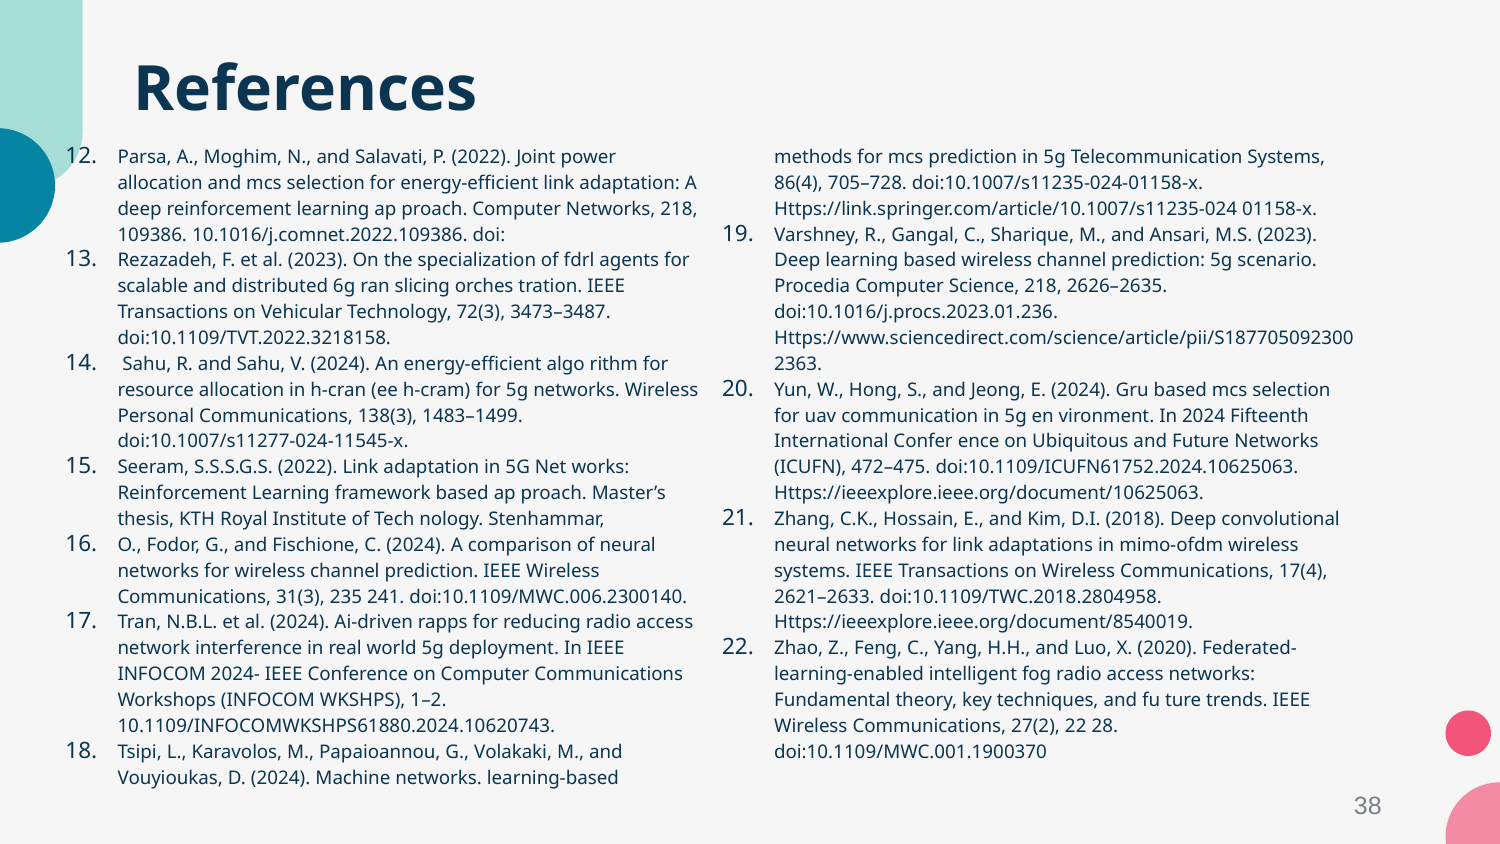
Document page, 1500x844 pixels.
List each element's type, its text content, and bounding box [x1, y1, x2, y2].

slide_number 38 [1059, 782, 1397, 828]
list Parsa, A., Moghim, N., and Salavati, P. (2022). Joint power allocation and mcs selection for energy-efficient link adaptation: A deep reinforcement learning ap proach. Computer Networks, 218, 109386. 10.1016/j.comnet.2022.109386. doi: Rezazadeh, F. et al. (2023). On the specialization of fdrl agents for scalable and distributed 6g ran slicing orches tration. IEEE Transactions on Vehicular Technology, 72(3), 3473–3487. doi:10.1109/TVT.2022.3218158. Sahu, R. and Sahu, V. (2024). An energy-efficient algo rithm for resource allocation in h-cran (ee h-cram) for 5g networks. Wireless Personal Communications, 138(3), 1483–1499. doi:10.1007/s11277-024-11545-x. Seeram, S.S.S.G.S. (2022). Link adaptation in 5G Net works: Reinforcement Learning framework based ap proach. Master’s thesis, KTH Royal Institute of Tech nology. Stenhammar, O., Fodor, G., and Fischione, C. (2024). A comparison of neural networks for wireless channel prediction. IEEE Wireless Communications, 31(3), 235 241. doi:10.1109/MWC.006.2300140. Tran, N.B.L. et al. (2024). Ai-driven rapps for reducing radio access network interference in real world 5g deployment. In IEEE INFOCOM 2024- IEEE Conference on Computer Communications Workshops (INFOCOM WKSHPS), 1–2. 10.1109/INFOCOMWKSHPS61880.2024.10620743. Tsipi, L., Karavolos, M., Papaioannou, G., Volakaki, M., and Vouyioukas, D. (2024). Machine networks. learning-based methods for mcs prediction in 5g Telecommunication Systems, 86(4), 705–728. doi:10.1007/s11235-024-01158-x. Https://link.springer.com/article/10.1007/s11235-024 01158-x. Varshney, R., Gangal, C., Sharique, M., and Ansari, M.S. (2023). Deep learning based wireless channel prediction: 5g scenario. Procedia Computer Science, 218, 2626–2635. doi:10.1016/j.procs.2023.01.236. Https://www.sciencedirect.com/science/article/pii/S1877050923002363. Yun, W., Hong, S., and Jeong, E. (2024). Gru based mcs selection for uav communication in 5g en vironment. In 2024 Fifteenth International Confer ence on Ubiquitous and Future Networks (ICUFN), 472–475. doi:10.1109/ICUFN61752.2024.10625063. Https://ieeexplore.ieee.org/document/10625063. Zhang, C.K., Hossain, E., and Kim, D.I. (2018). Deep convolutional neural networks for link adaptations in mimo-ofdm wireless systems. IEEE Transactions on Wireless Communications, 17(4), 2621–2633. doi:10.1109/TWC.2018.2804958. Https://ieeexplore.ieee.org/document/8540019. Zhao, Z., Feng, C., Yang, H.H., and Luo, X. (2020). Federated-learning-enabled intelligent fog radio access networks: Fundamental theory, key techniques, and fu ture trends. IEEE Wireless Communications, 27(2), 22 28. doi:10.1109/MWC.001.1900370 [27, 126, 1371, 812]
title References [118, 32, 1382, 127]
